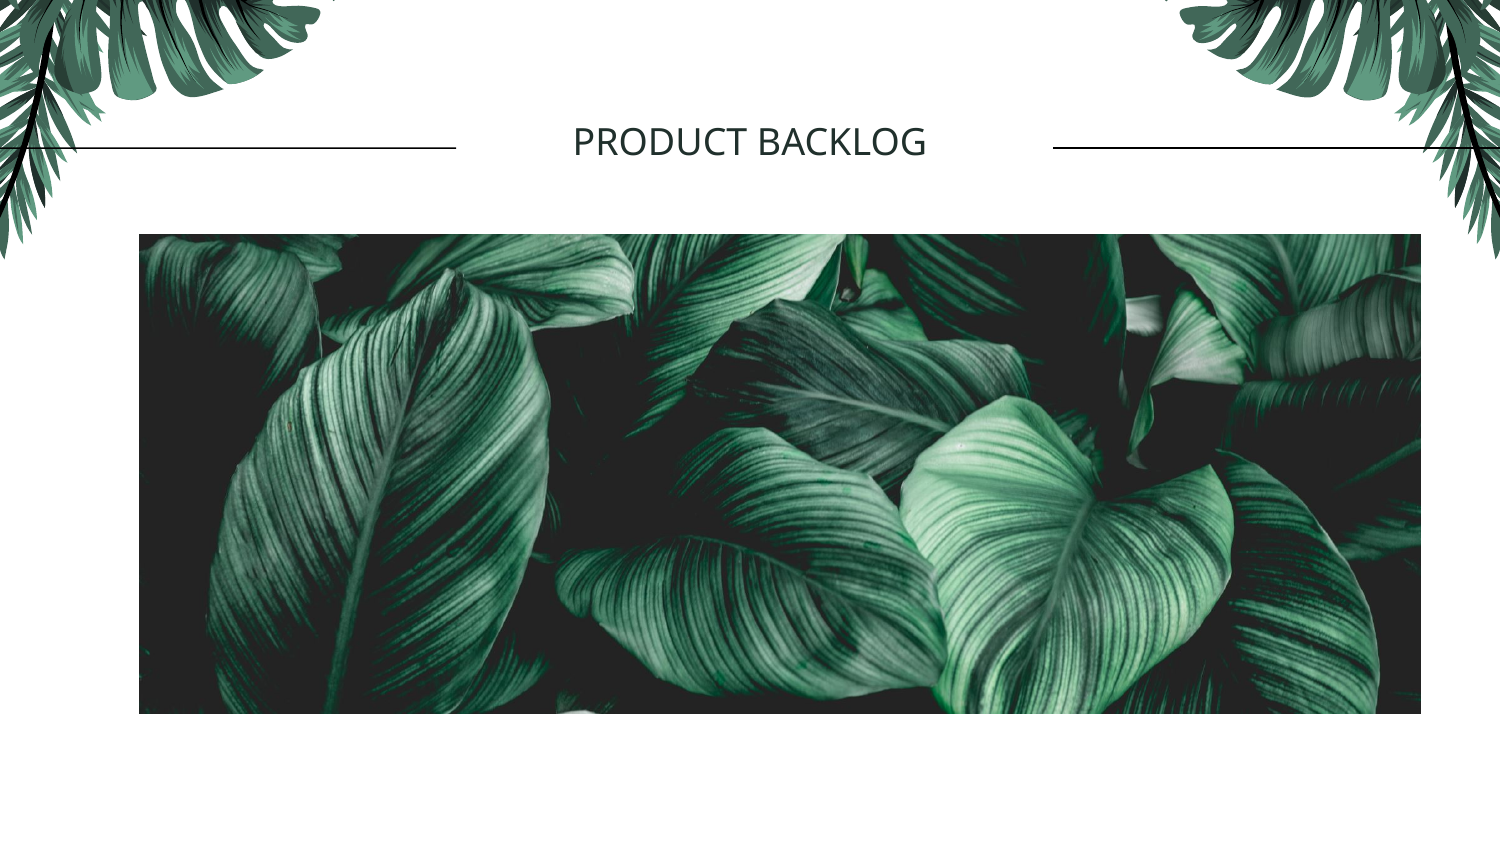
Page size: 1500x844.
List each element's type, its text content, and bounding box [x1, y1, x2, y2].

title PRODUCT BACKLOG [446, 103, 1054, 193]
picture [138, 234, 1422, 714]
